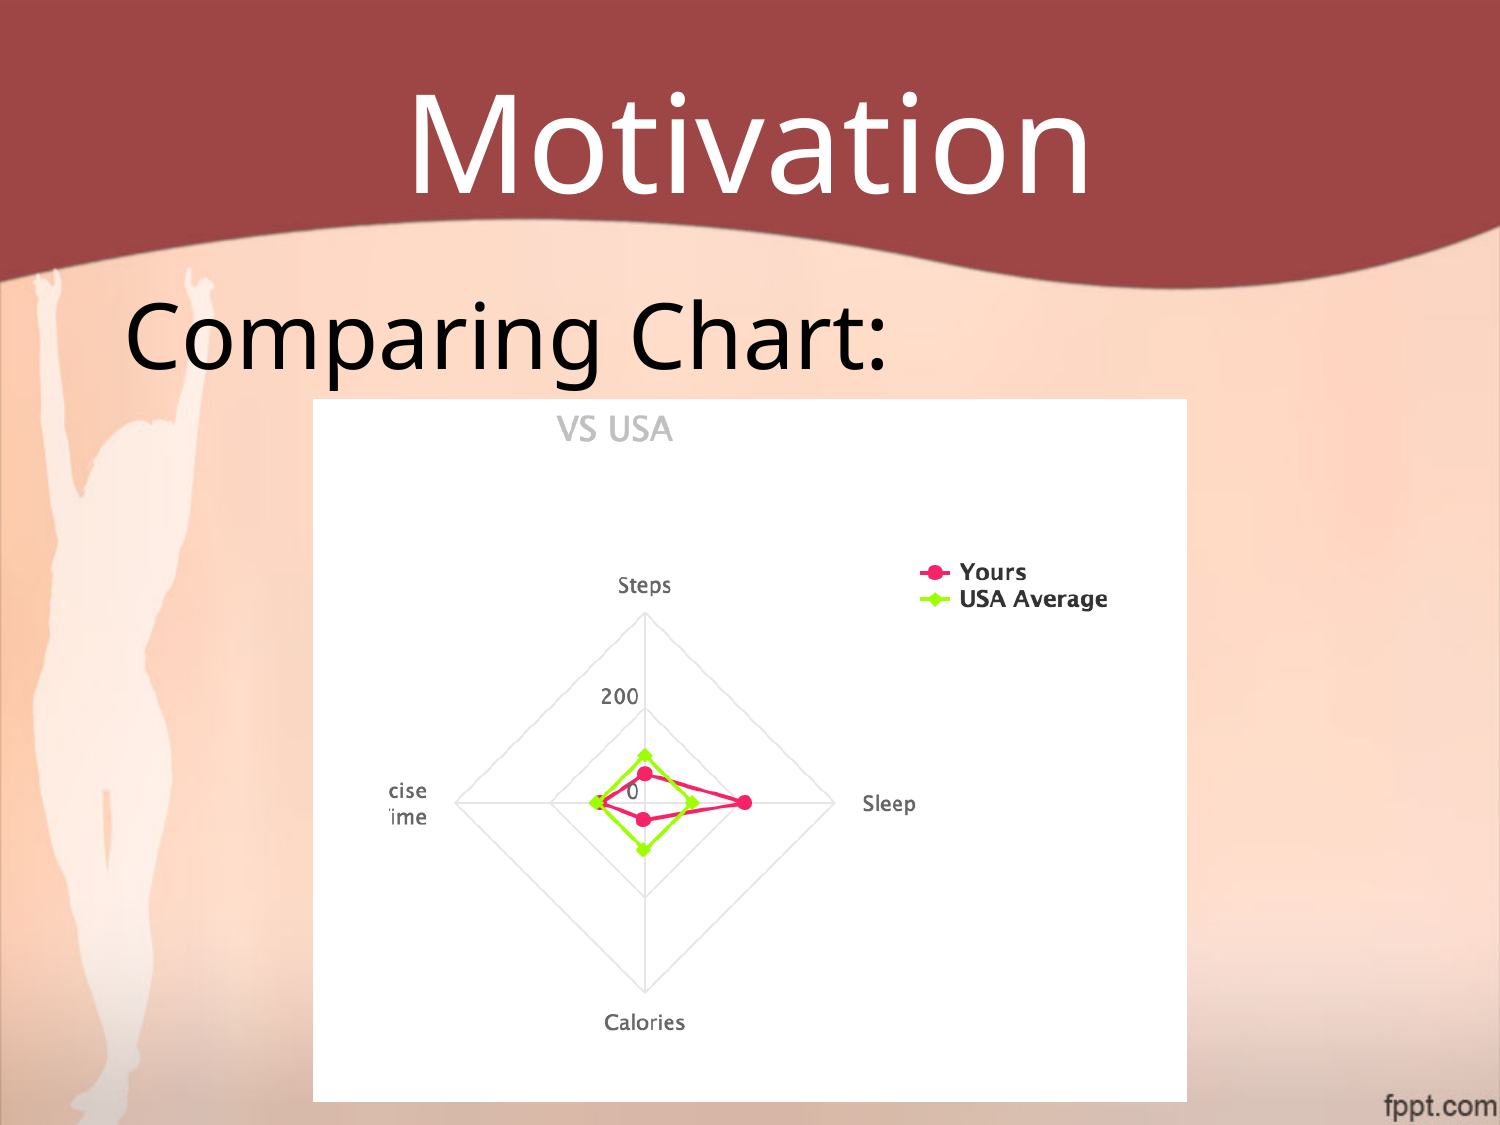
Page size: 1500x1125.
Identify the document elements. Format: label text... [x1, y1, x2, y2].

list Comparing Chart: [75, 262, 1425, 1005]
picture [0, 0, 1500, 1125]
title Motivation [75, 45, 1425, 233]
